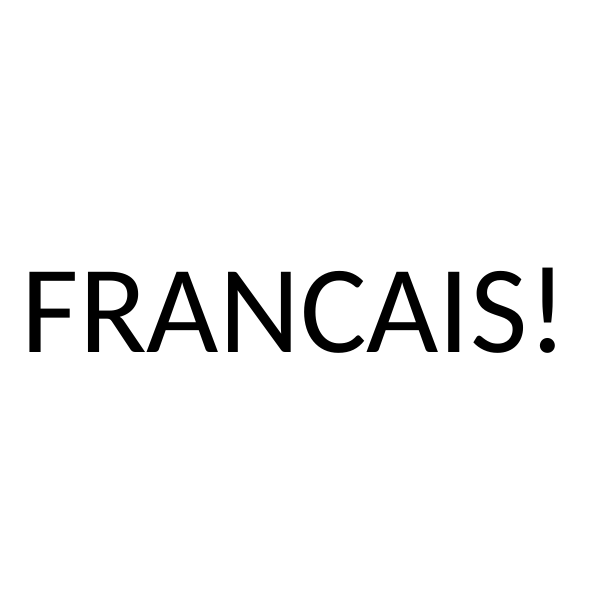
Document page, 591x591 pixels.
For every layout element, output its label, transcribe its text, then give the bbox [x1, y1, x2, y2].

text_box FRANCAIS! [6, 219, 584, 385]
